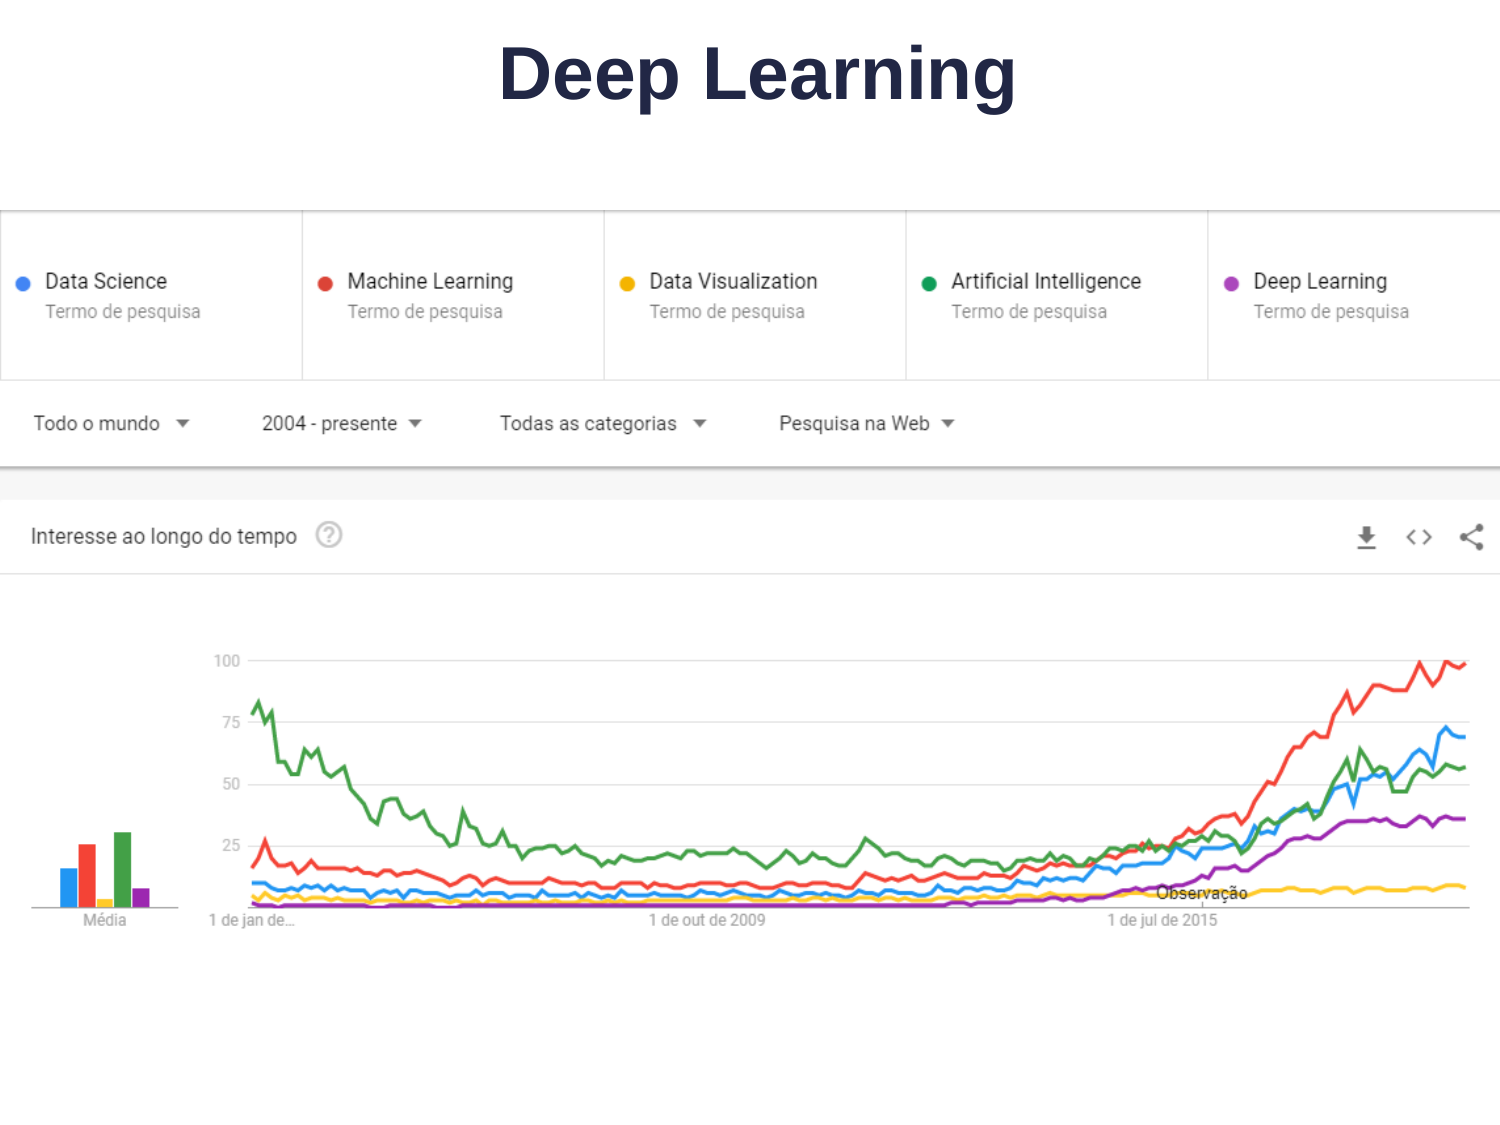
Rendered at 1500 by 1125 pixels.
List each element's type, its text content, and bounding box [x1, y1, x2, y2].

picture [0, 210, 1500, 974]
title Deep Learning [456, 46, 1061, 130]
